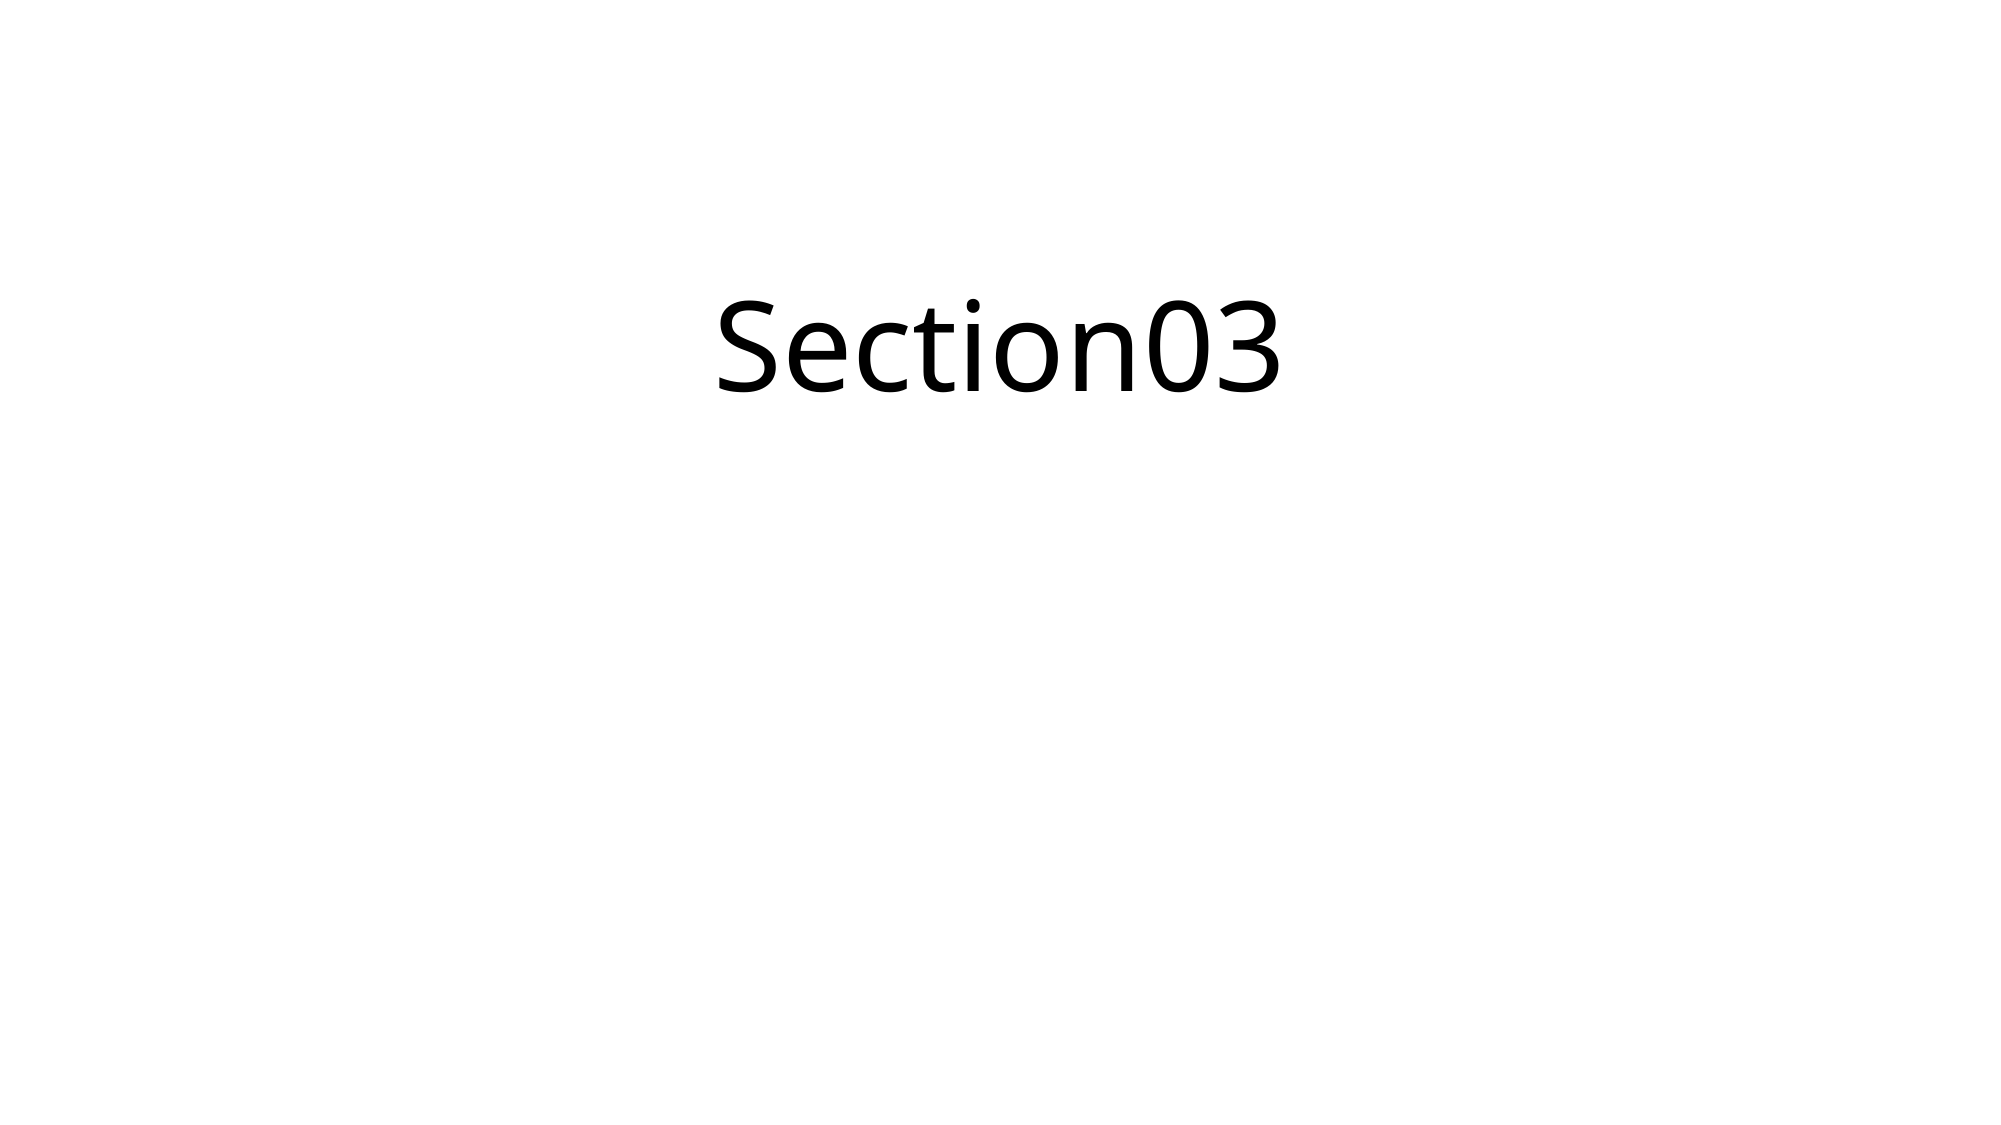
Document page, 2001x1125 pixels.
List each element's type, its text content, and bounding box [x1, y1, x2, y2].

title Section03 [249, 184, 1750, 576]
